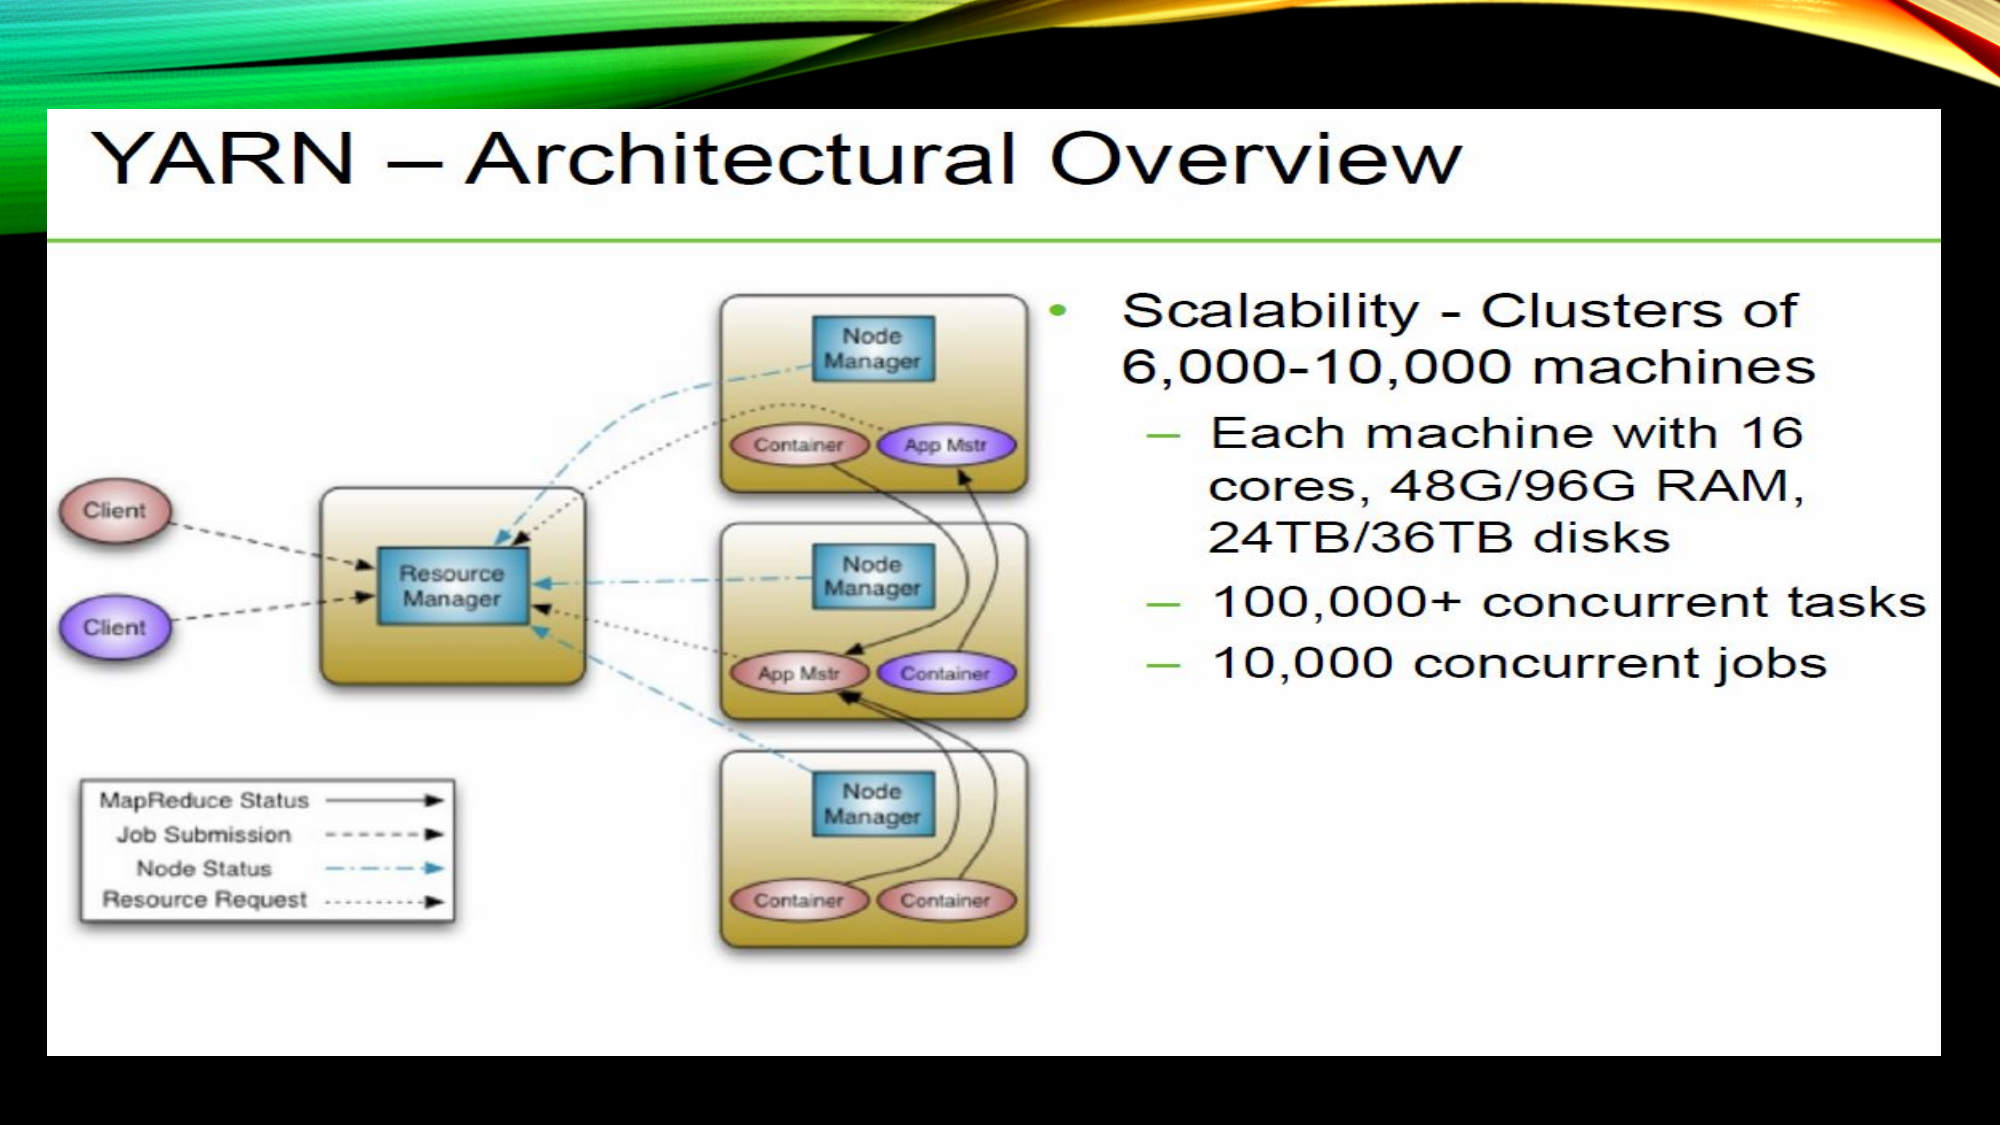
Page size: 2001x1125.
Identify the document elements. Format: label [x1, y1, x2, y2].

list [46, 108, 1942, 1056]
picture [0, 0, 2000, 237]
